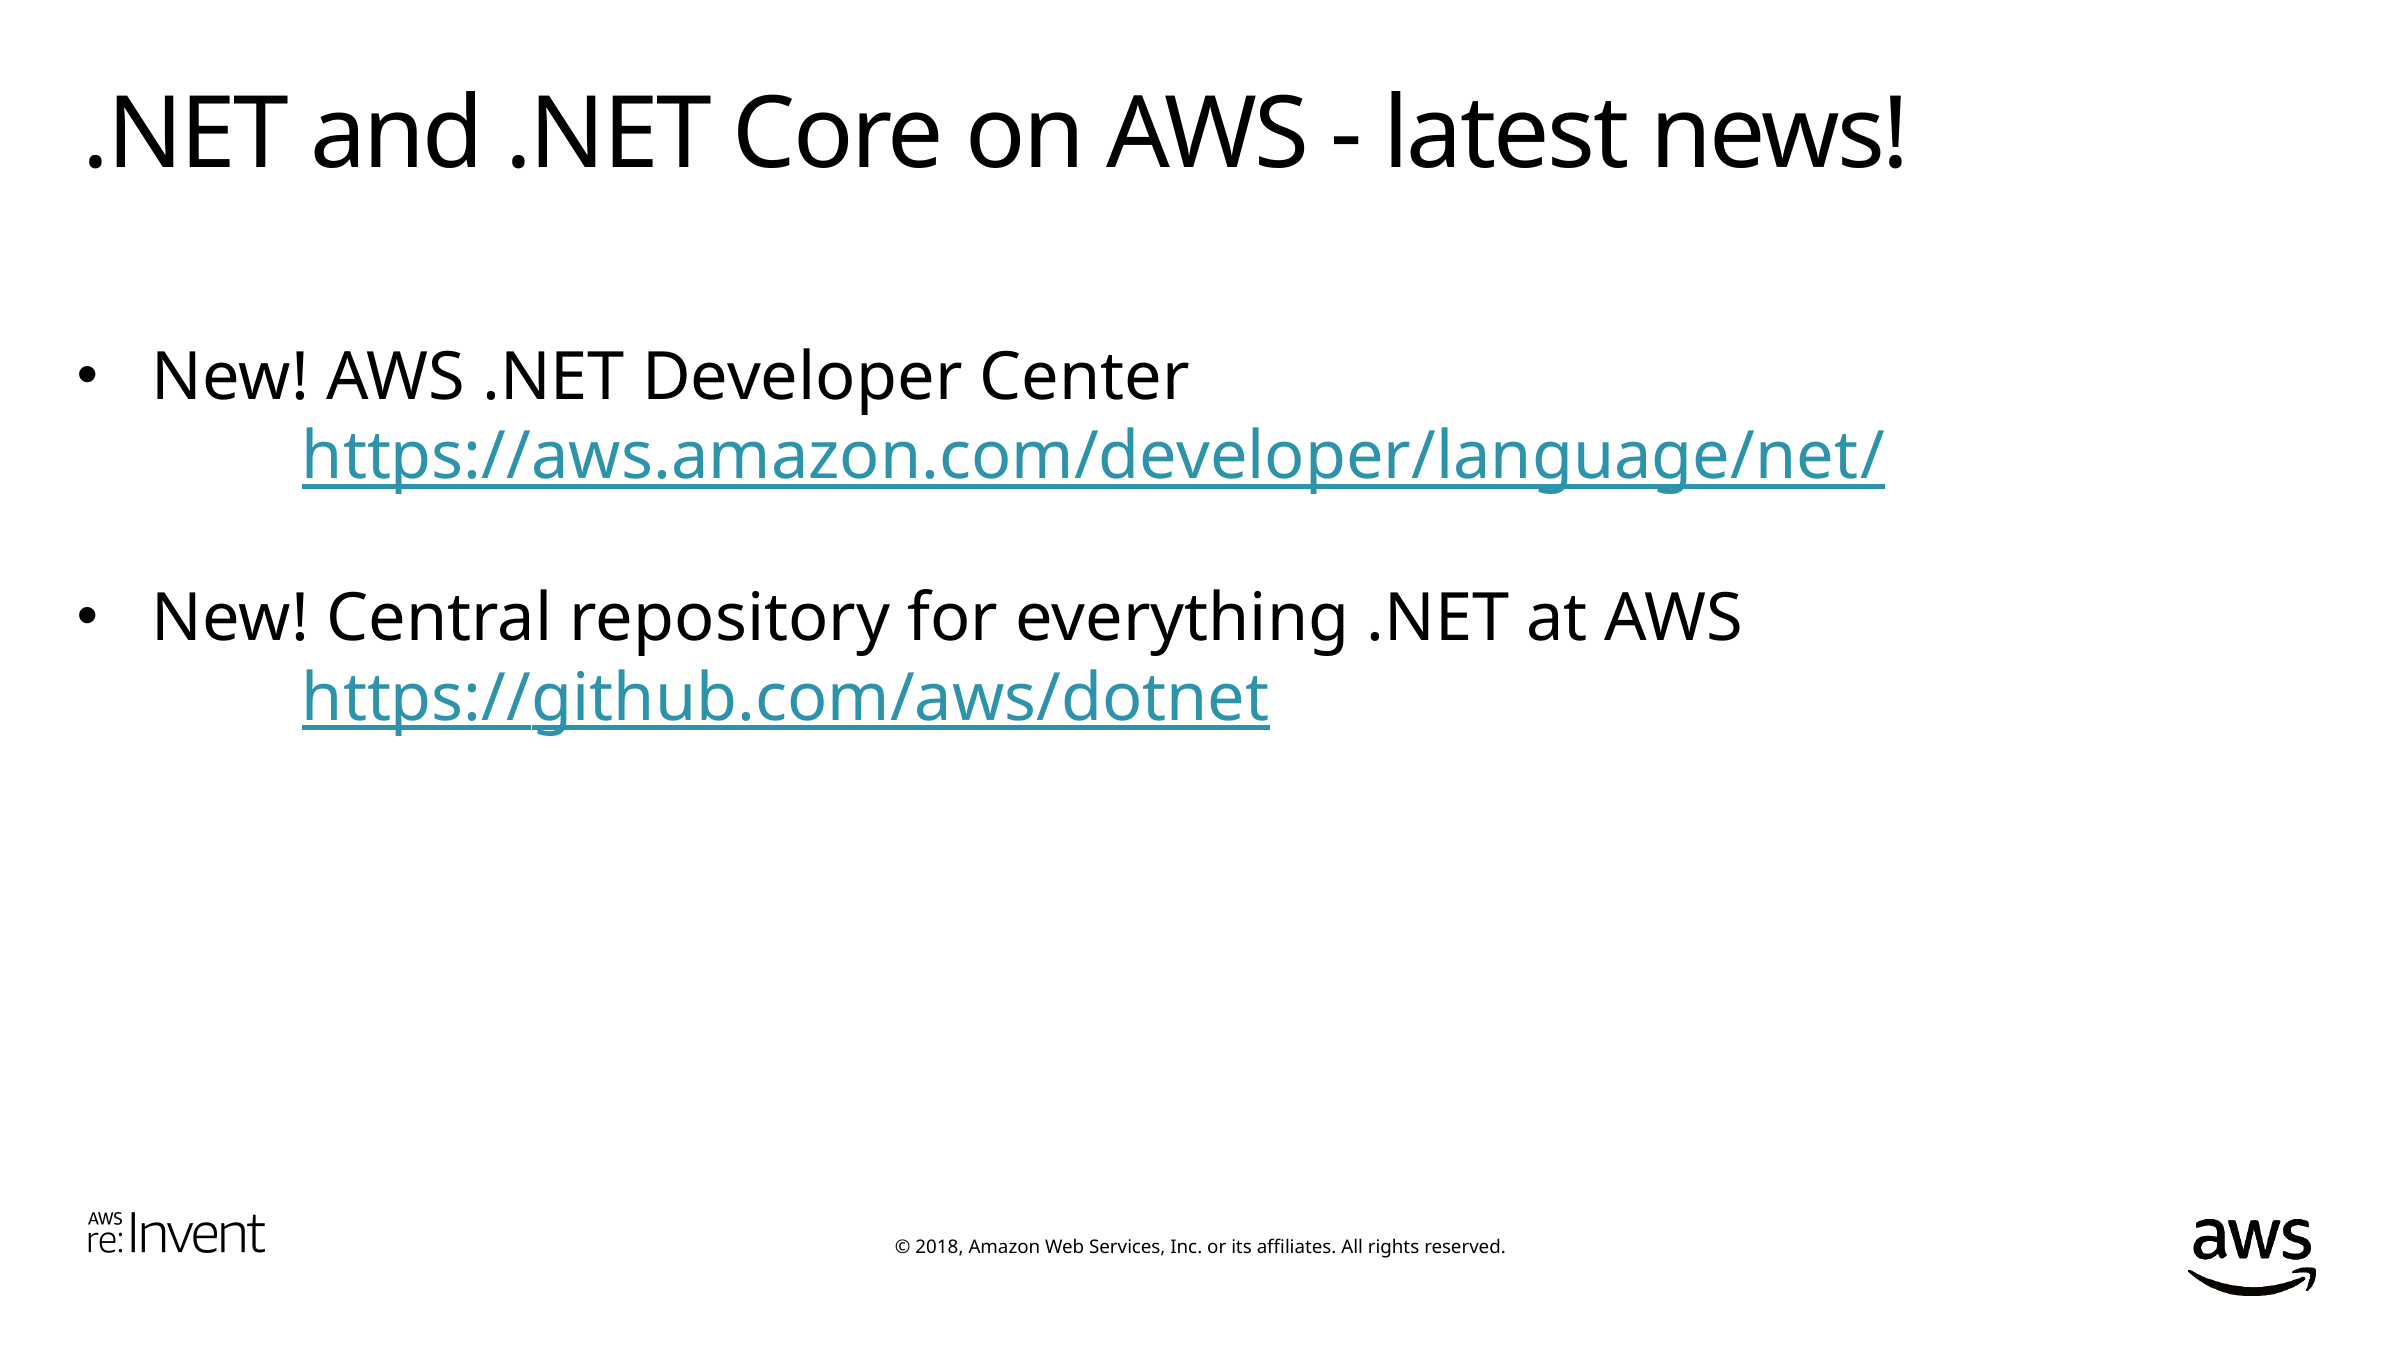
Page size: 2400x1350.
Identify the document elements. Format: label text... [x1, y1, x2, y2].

list New! AWS .NET Developer Center https://aws.amazon.com/developer/language/net/ New! Central repository for everything .NET at AWS https://github.com/aws/dotnet [52, 326, 2059, 1125]
title .NET and .NET Core on AWS - latest news! [52, 56, 2348, 201]
picture [2188, 1219, 2316, 1296]
picture [88, 1212, 265, 1253]
